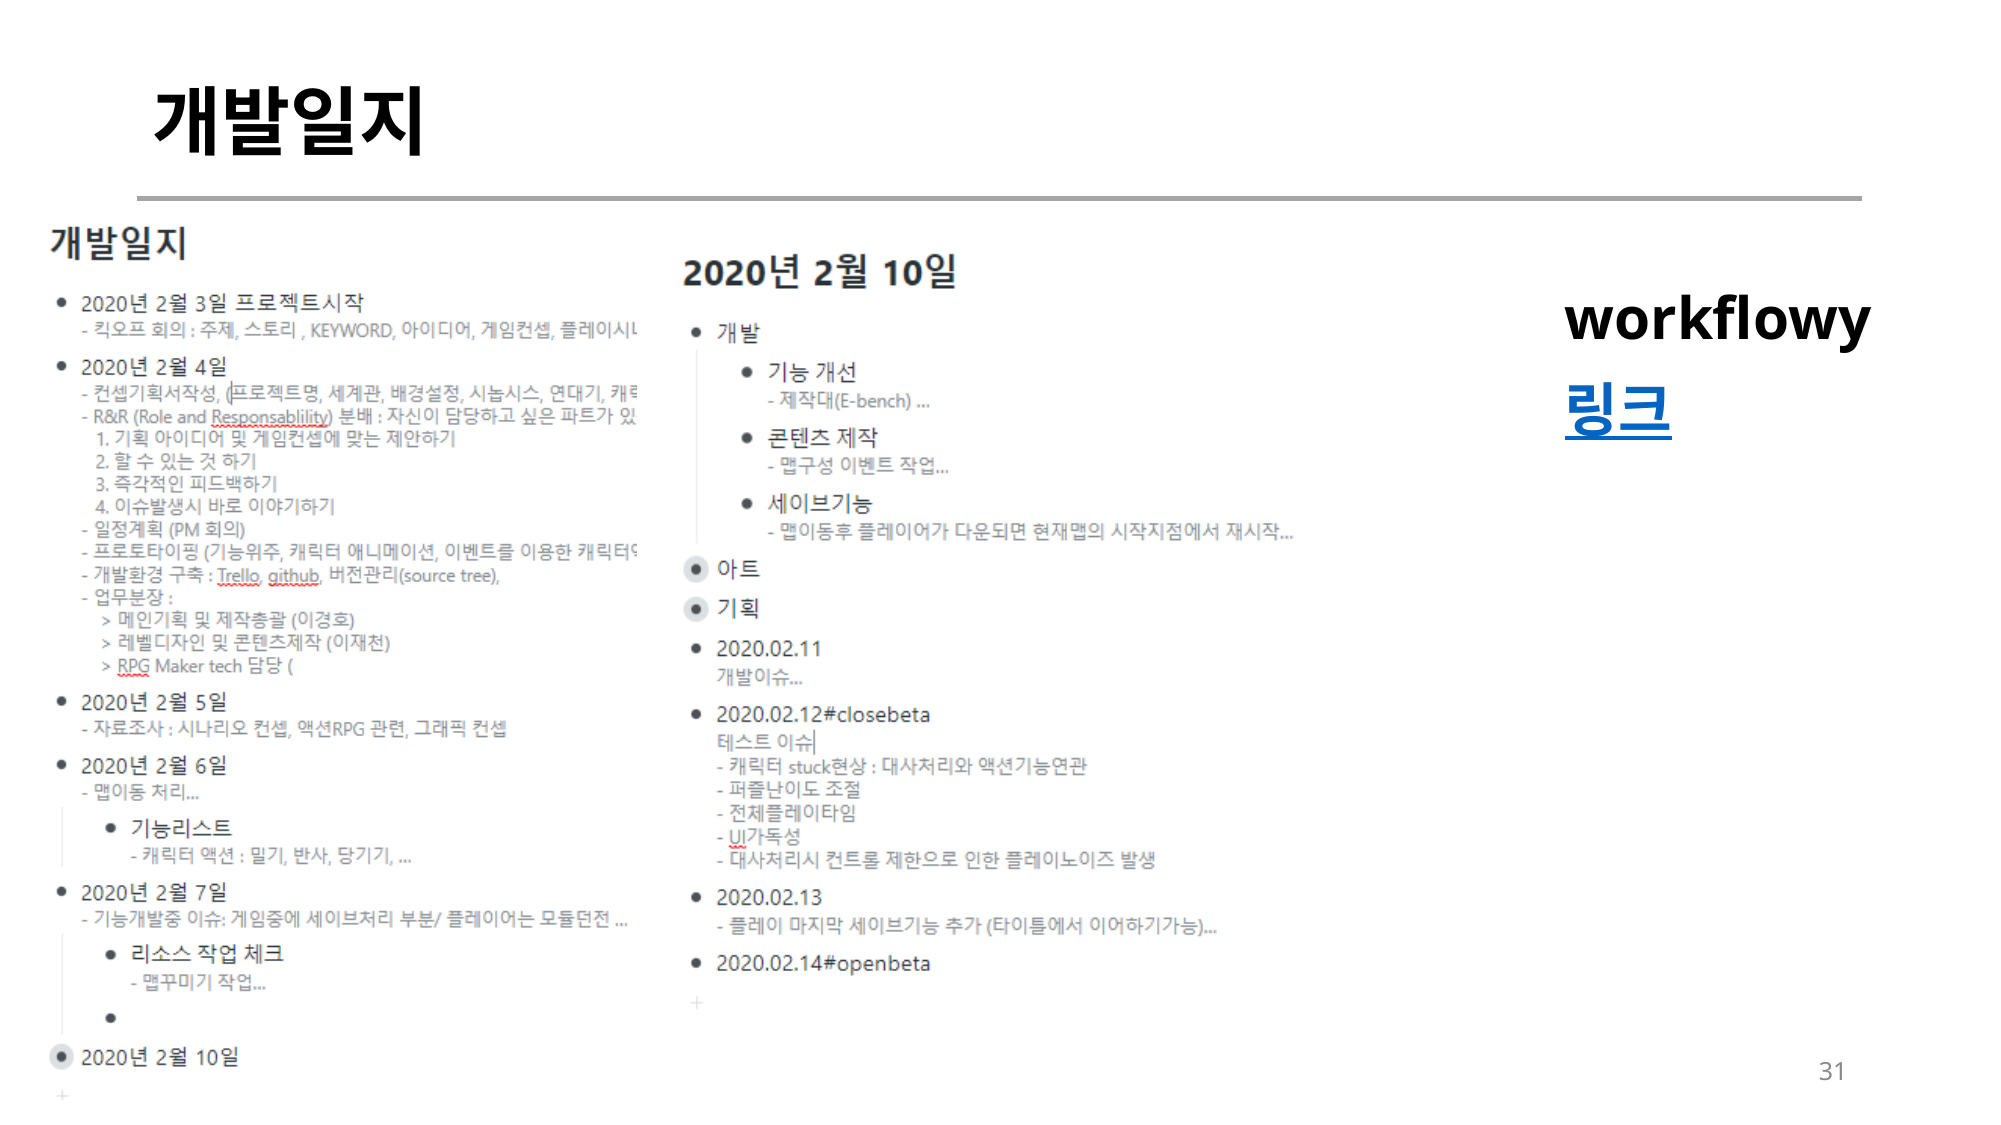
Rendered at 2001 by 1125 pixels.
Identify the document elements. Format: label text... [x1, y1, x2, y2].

list workflowy 링크 [1555, 281, 1981, 996]
title 개발일지 [137, 59, 1863, 191]
slide_number ‹#› [1412, 1042, 1863, 1103]
picture [24, 215, 1550, 1101]
